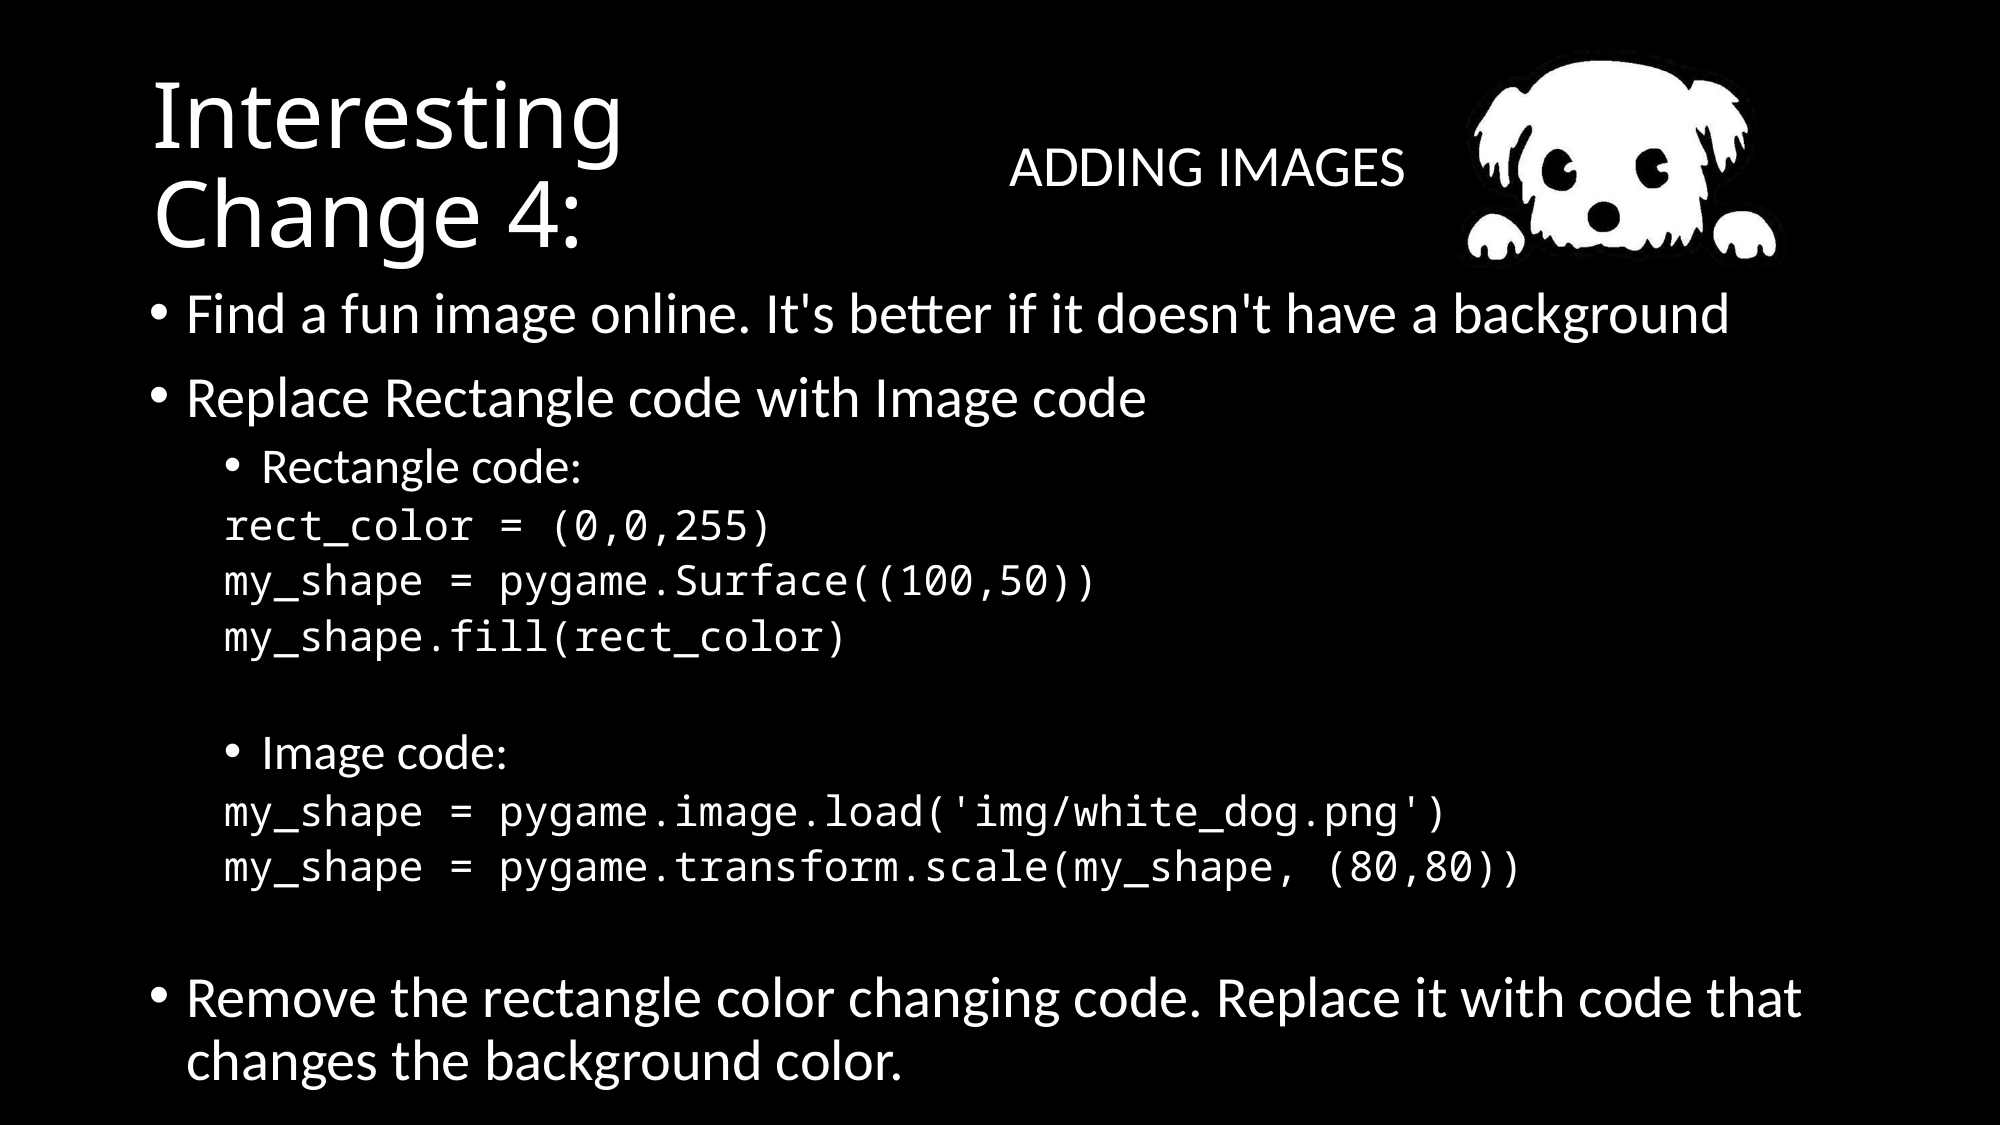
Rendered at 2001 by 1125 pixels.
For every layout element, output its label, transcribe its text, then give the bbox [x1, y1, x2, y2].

text_box ADDING IMAGES [994, 128, 1957, 276]
picture [1452, 39, 1794, 270]
title Interesting Change 4: [137, 59, 995, 275]
list Find a fun image online. It's better if it doesn't have a background Replace Rectangle code with Image code Rectangle code: rect_color = (0,0,255) my_shape = pygame.Surface((100,50)) my_shape.fill(rect_color) Image code: my_shape = pygame.image.load('img/white_dog.png') my_shape = pygame.transform.scale(my_shape, (80,80)) Remove the rectangle color changing code. Replace it with code that changes the background color. [133, 275, 1957, 1101]
